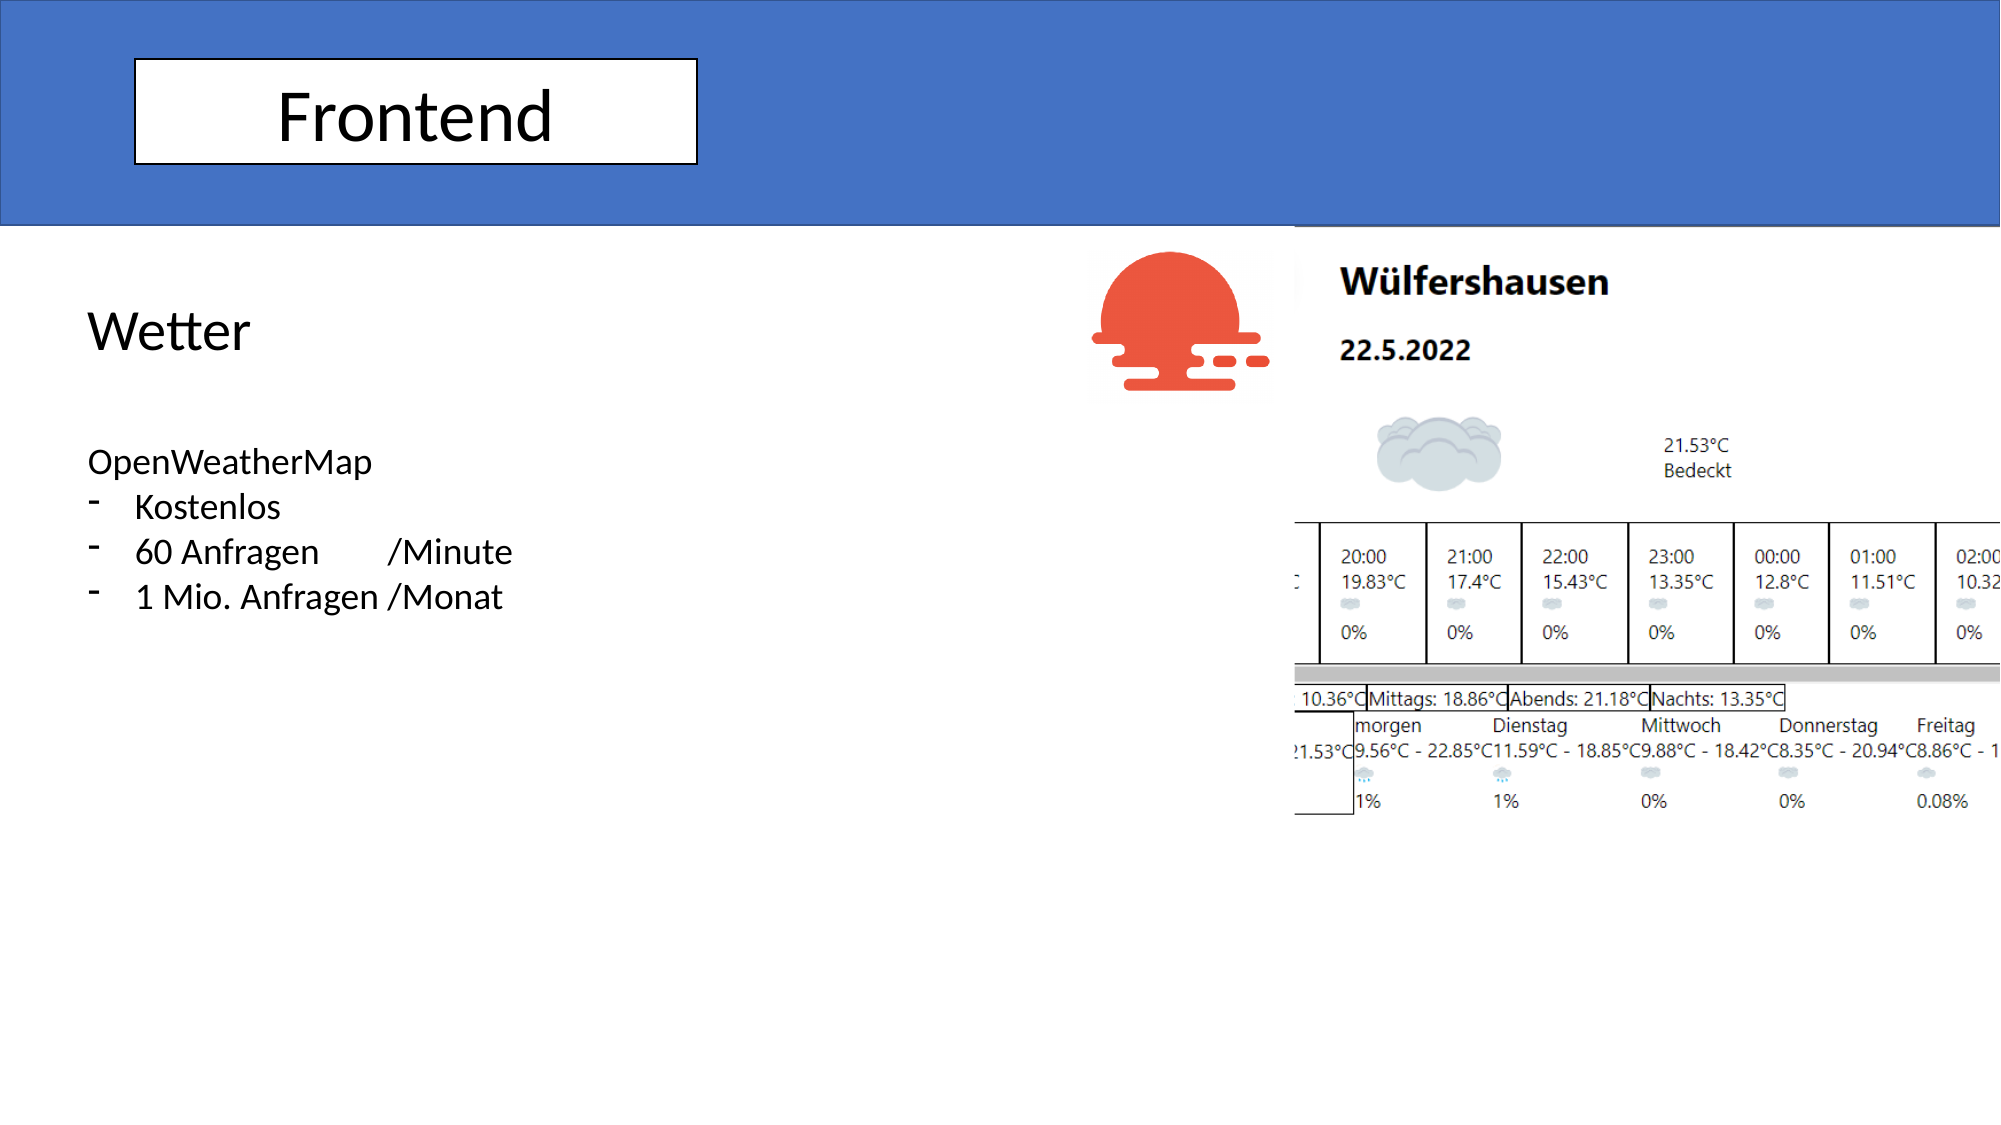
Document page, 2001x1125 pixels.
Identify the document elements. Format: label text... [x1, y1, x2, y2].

text_box Wetter [72, 284, 503, 370]
text_box Frontend [134, 58, 698, 165]
text_box OpenWeatherMap Kostenlos 60 Anfragen /Minute 1 Mio. Anfragen /Monat [73, 429, 585, 625]
picture [1087, 250, 1274, 404]
picture [1294, 226, 2000, 1125]
text_box [0, 0, 2000, 226]
